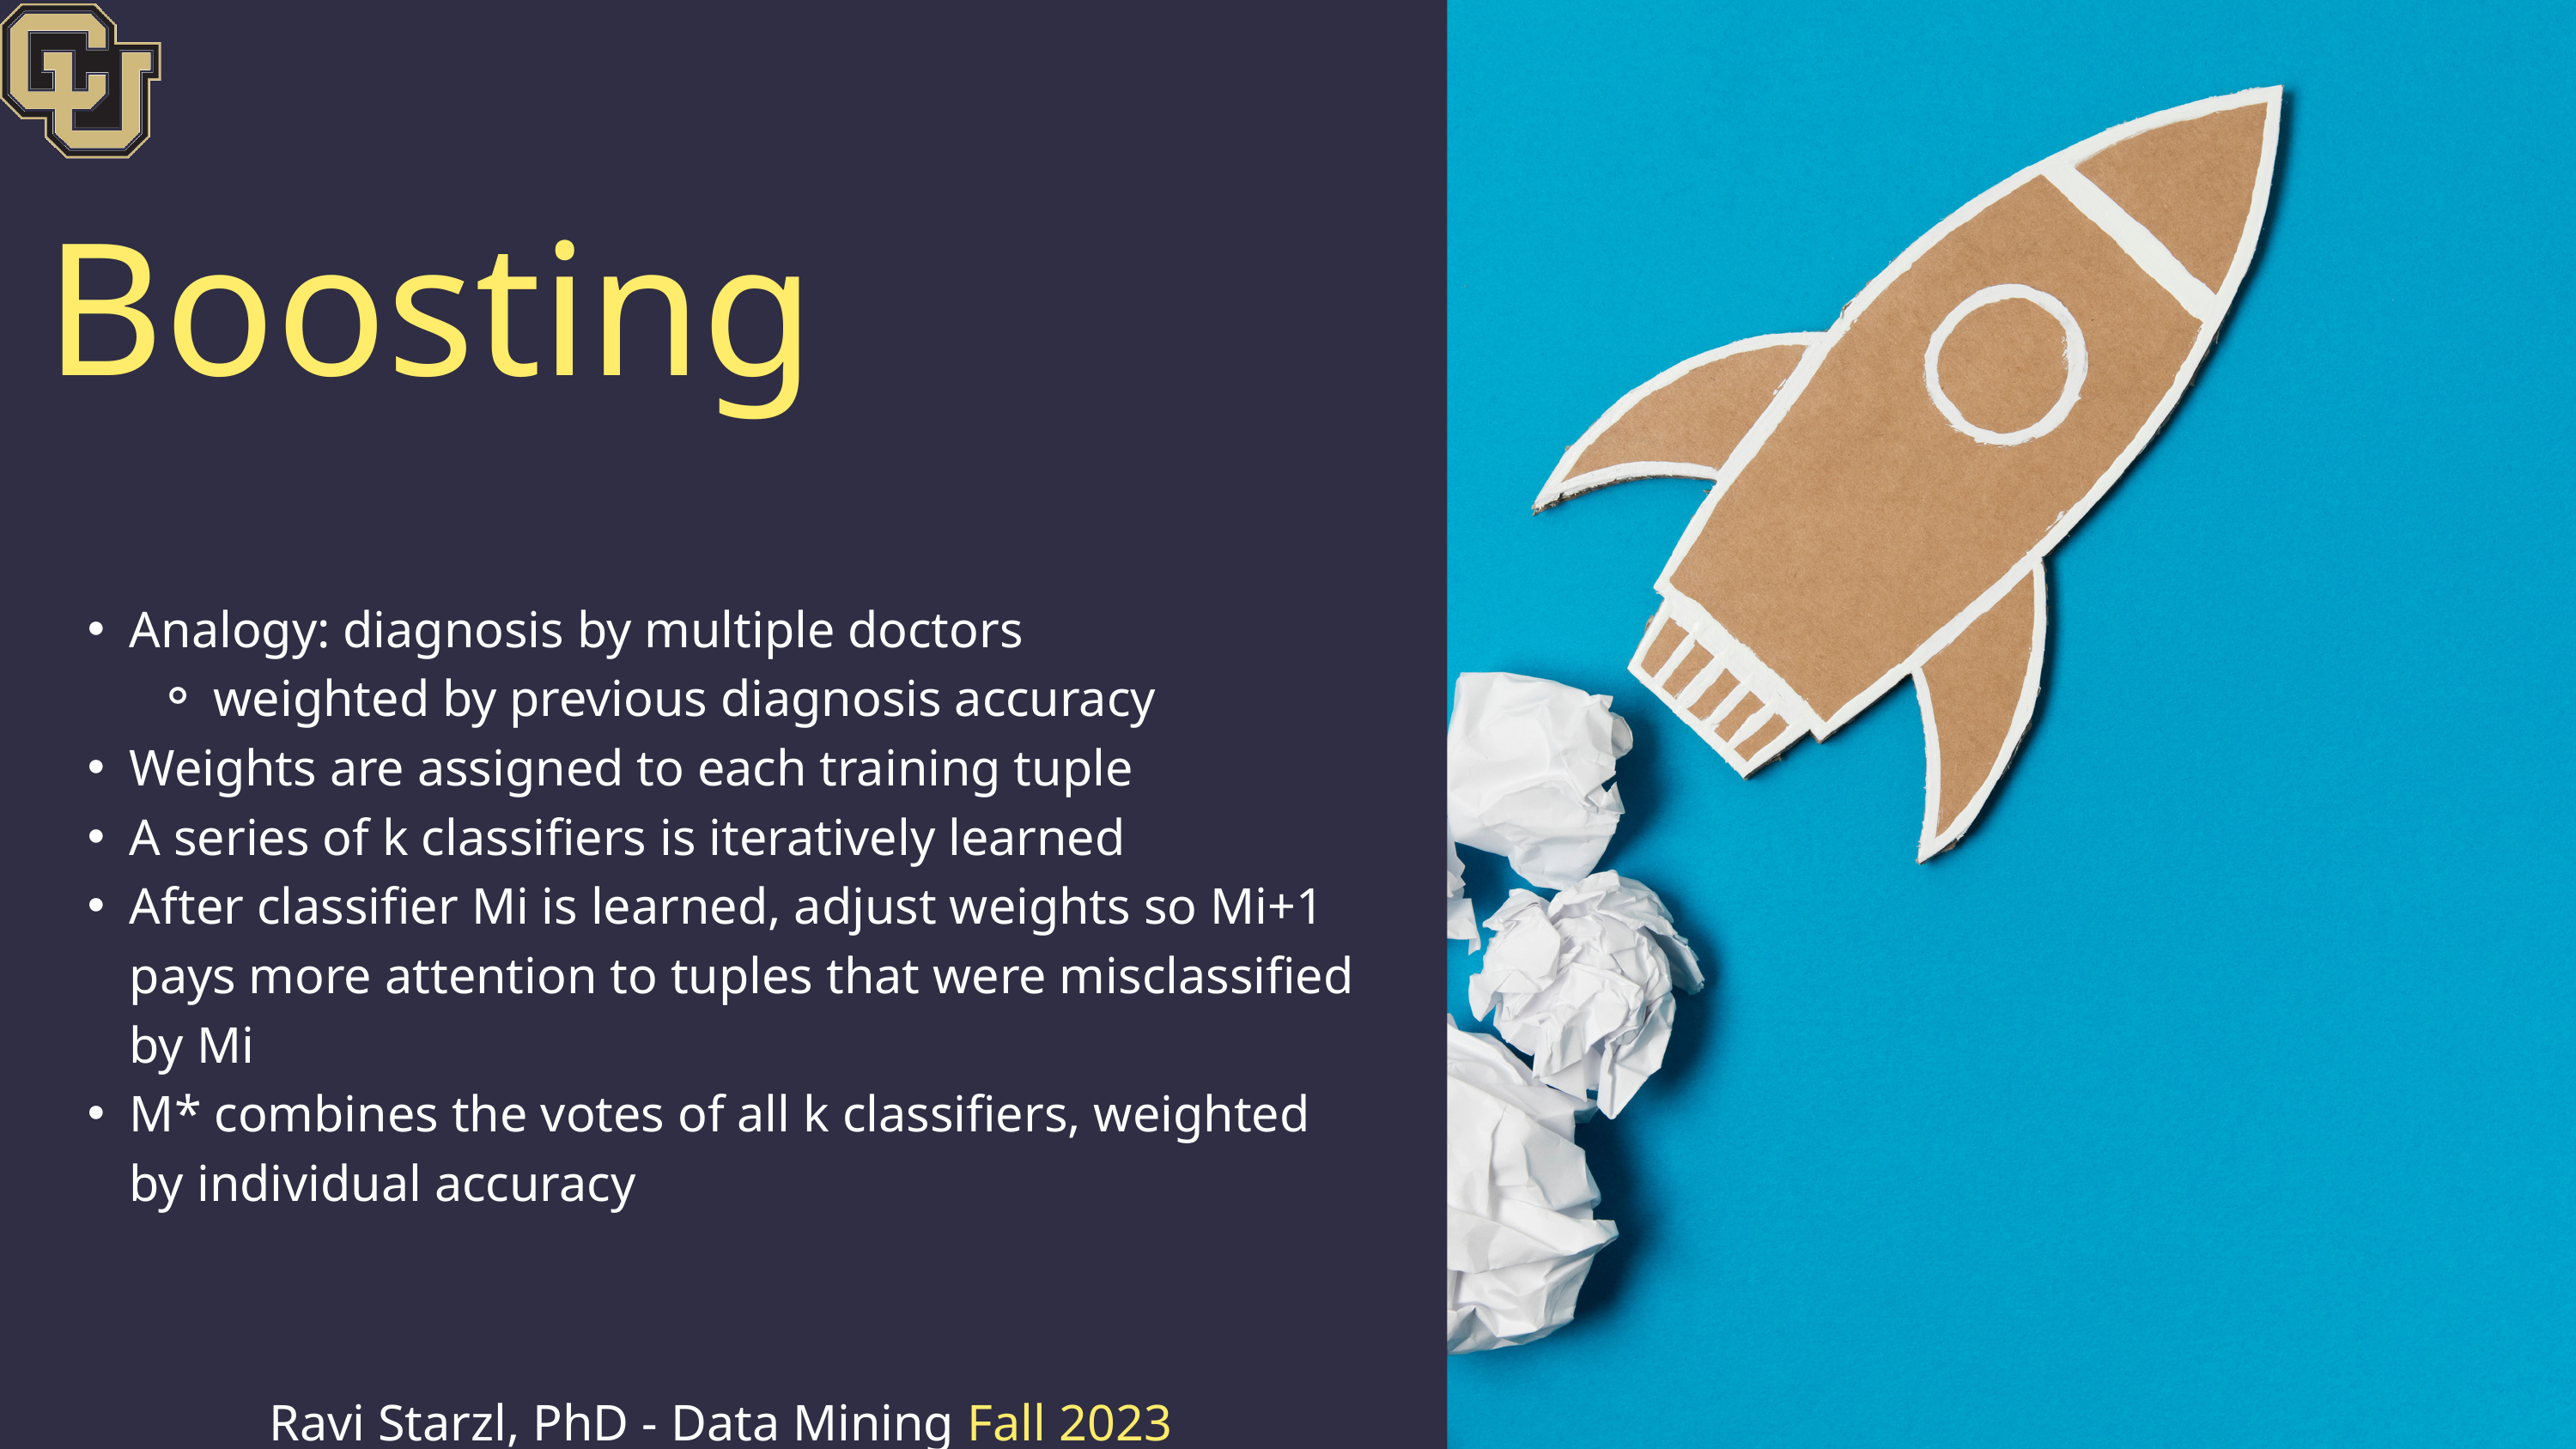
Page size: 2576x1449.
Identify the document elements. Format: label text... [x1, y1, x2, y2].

text_box [0, 0, 171, 164]
text_box Analogy: diagnosis by multiple doctors weighted by previous diagnosis accuracy Weights are assigned to each training tuple A series of k classifiers is iteratively learned After classifier Mi is learned, adjust weights so Mi+1 pays more attention to tuples that were misclassified by Mi M* combines the votes of all k classifiers, weighted by individual accuracy [45, 588, 1372, 1211]
text_box [1447, 0, 2576, 1449]
text_box Boosting [45, 246, 1432, 413]
text_box Ravi Starzl, PhD - Data Mining Fall 2023 [248, 1381, 1193, 1449]
